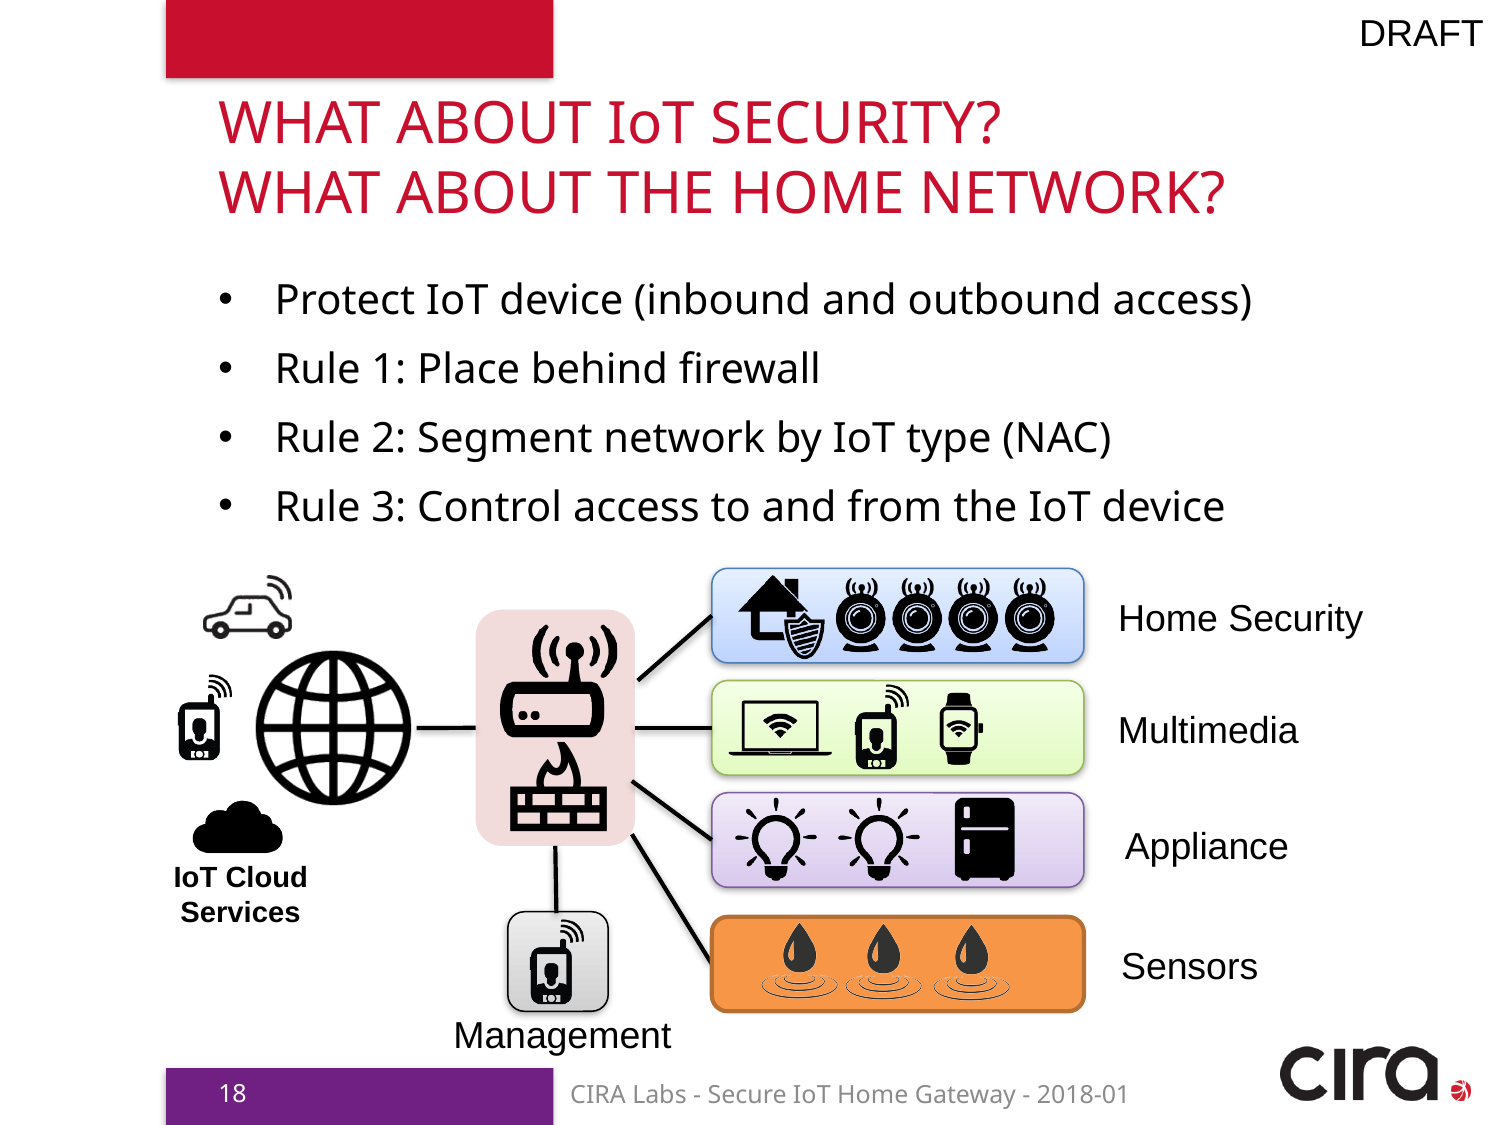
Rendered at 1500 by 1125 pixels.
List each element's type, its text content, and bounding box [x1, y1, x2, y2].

text_box Appliance [1110, 814, 1304, 965]
text_box Multimedia [1103, 698, 1314, 758]
list Protect IoT device (inbound and outbound access) Rule 1: Place behind firewall Rule 2: Segment network by IoT type (NAC) Rule 3: Control access to and from the IoT device [203, 265, 1422, 1038]
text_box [820, 574, 874, 664]
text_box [637, 615, 712, 681]
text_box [989, 574, 1070, 664]
picture [726, 673, 1011, 782]
picture [507, 912, 606, 1010]
text_box Home Security [1103, 586, 1379, 646]
picture [761, 922, 838, 999]
picture [732, 568, 830, 666]
picture [844, 923, 922, 1000]
picture [155, 644, 417, 878]
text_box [933, 574, 987, 664]
picture [493, 615, 625, 847]
text_box Sensors [1106, 934, 1284, 995]
slide_number 18 [203, 1064, 554, 1125]
text_box [709, 914, 1087, 1014]
picture [203, 575, 292, 640]
picture [933, 924, 1010, 1001]
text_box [876, 574, 930, 664]
picture [726, 790, 825, 888]
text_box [631, 780, 712, 841]
footer CIRA Labs - Secure IoT Home Gateway - 2018-01 [555, 1066, 1312, 1125]
picture [828, 790, 928, 888]
text_box Management [438, 1003, 687, 1064]
title What about IoT security? What about the home network? [203, 78, 1422, 265]
text_box IoT Cloud Services [158, 851, 323, 936]
picture [1280, 1046, 1471, 1101]
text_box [631, 848, 712, 965]
picture [935, 790, 1034, 888]
